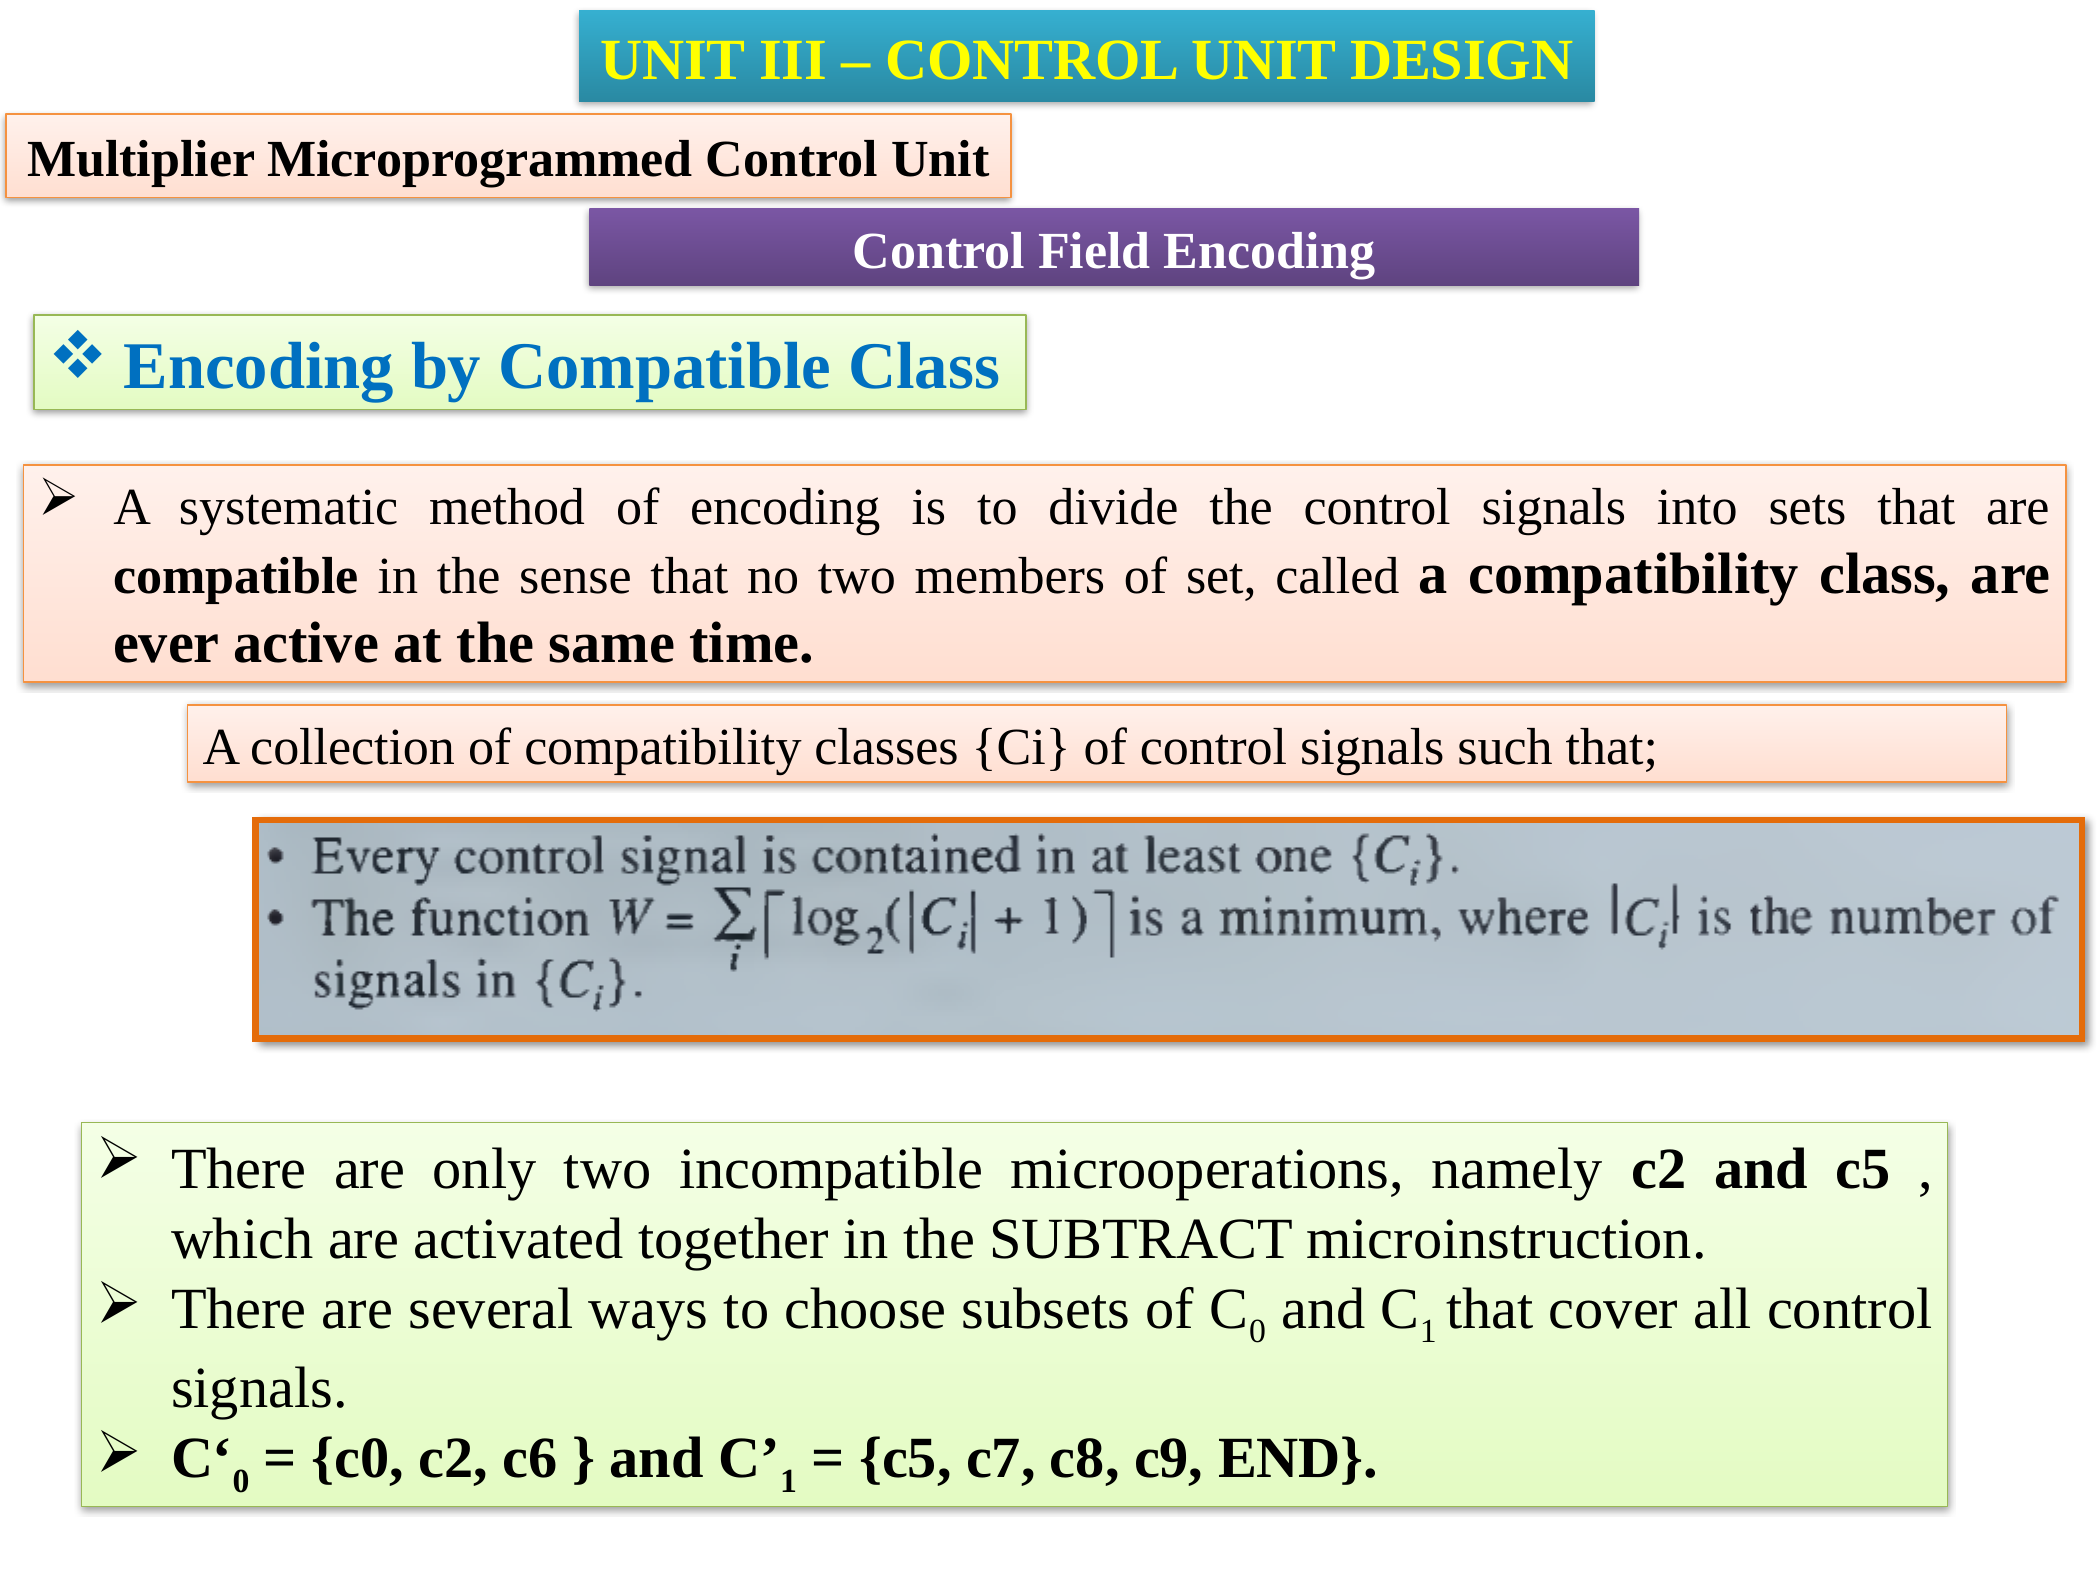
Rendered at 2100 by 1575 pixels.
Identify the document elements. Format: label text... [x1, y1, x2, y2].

text_box Multiplier Microprogrammed Control Unit [5, 113, 1012, 198]
text_box UNIT III – CONTROL UNIT DESIGN [579, 10, 1595, 102]
picture [258, 822, 2079, 1036]
text_box There are only two incompatible microoperations, namely c2 and c5 , which are activated together in the SUBTRACT microinstruction. There are several ways to choose subsets of C0 and C1 that cover all control signals. C‘0 = {c0, c2, c6 } and C’1 = {c5, c7, c8, c9, END}. [81, 1122, 1948, 1507]
text_box Encoding by Compatible Class [33, 314, 1027, 410]
text_box Control Field Encoding [589, 208, 1640, 286]
text_box A systematic method of encoding is to divide the control signals into sets that are compatible in the sense that no two members of set, called a compatibility class, are ever active at the same time. [23, 464, 2067, 683]
text_box A collection of compatibility classes {Ci} of control signals such that; [187, 704, 2007, 783]
